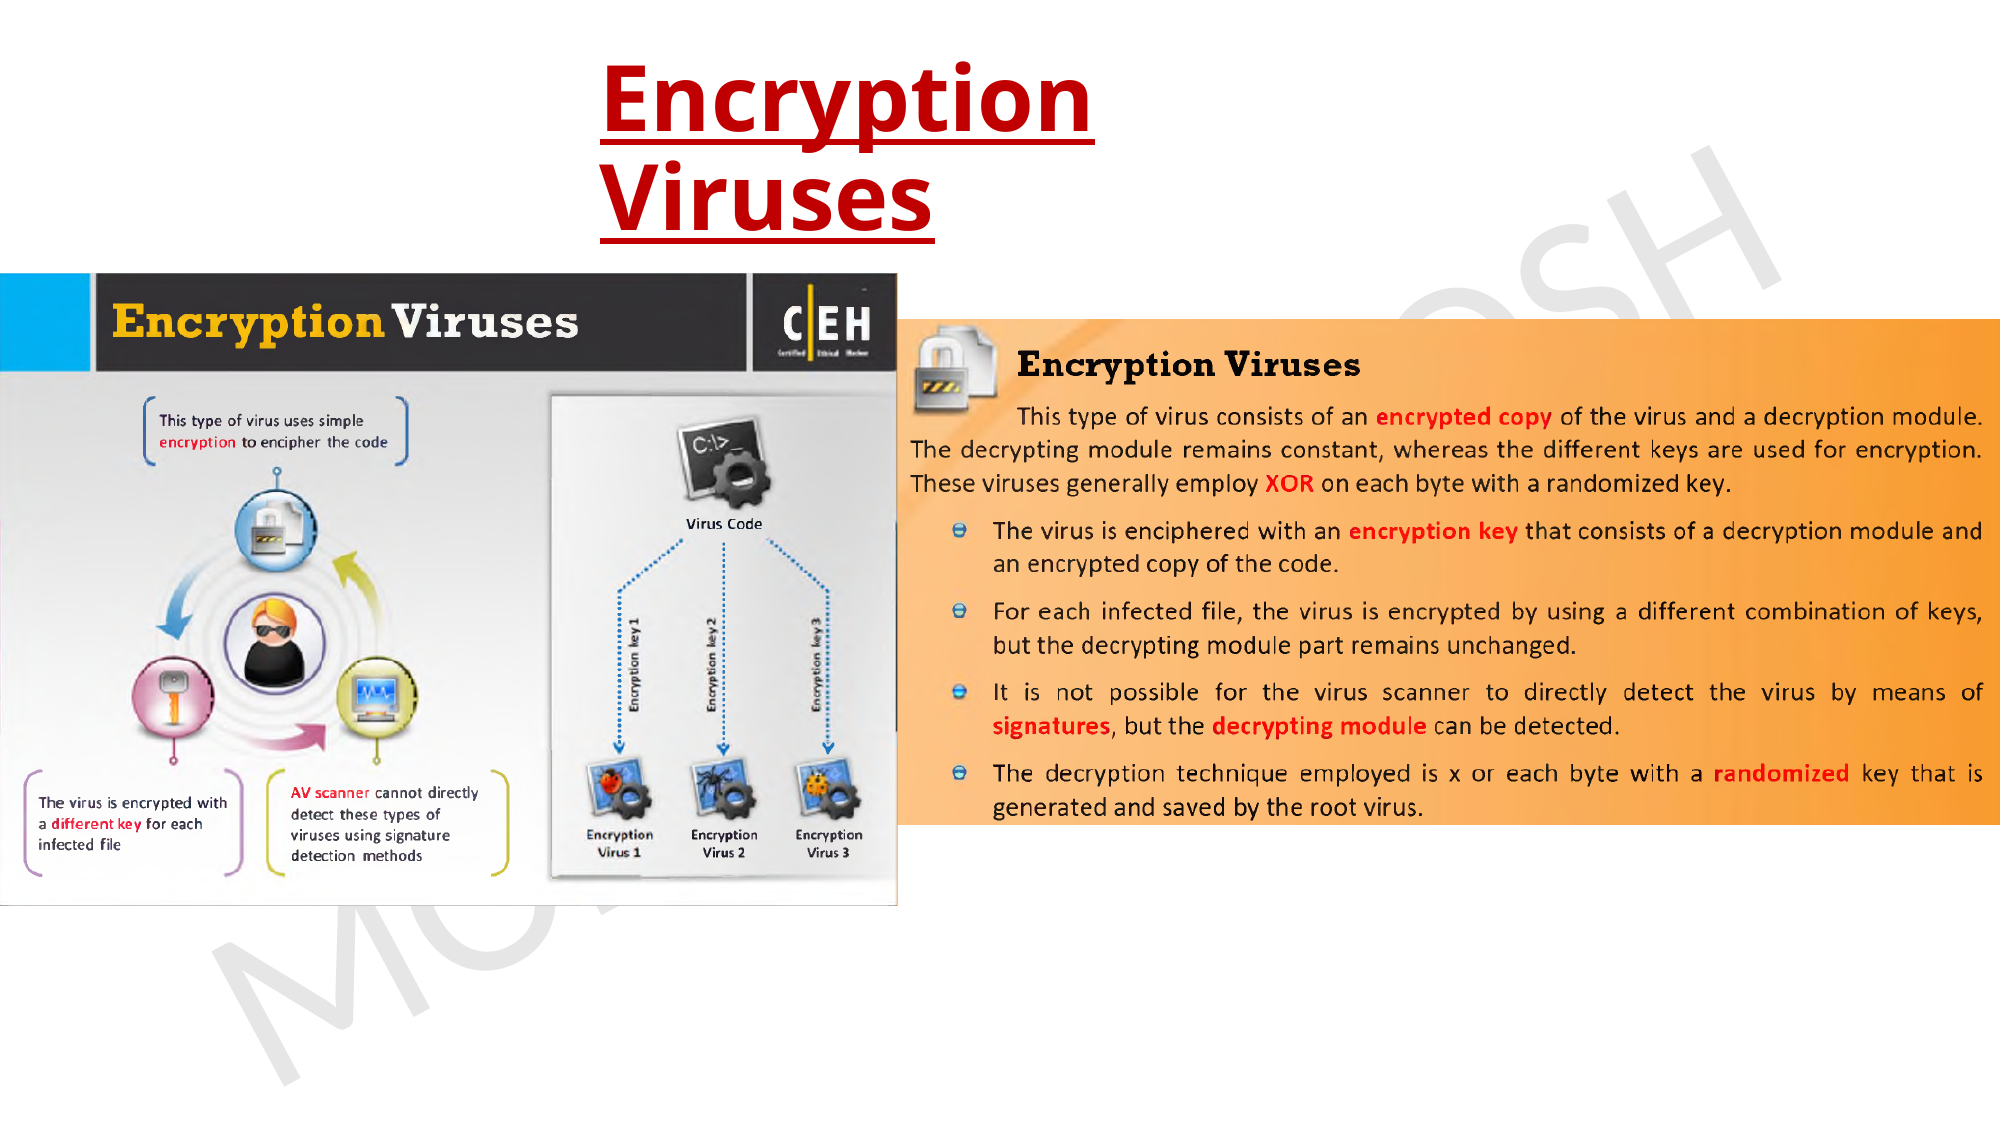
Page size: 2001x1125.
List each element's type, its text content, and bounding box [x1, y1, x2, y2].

title Encryption Viruses [584, 42, 1299, 261]
picture [0, 273, 898, 906]
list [898, 319, 2000, 825]
